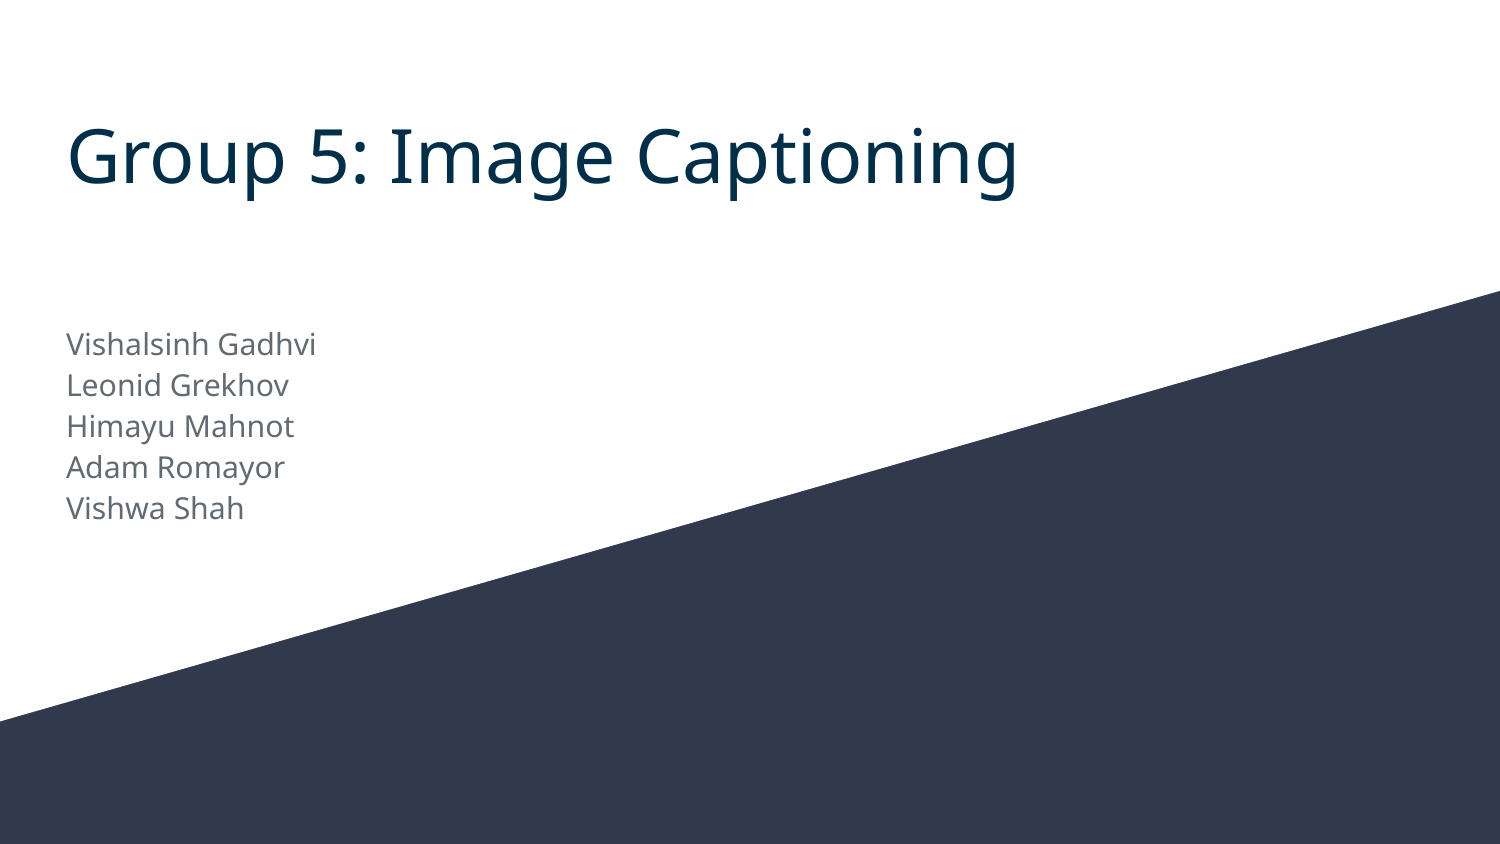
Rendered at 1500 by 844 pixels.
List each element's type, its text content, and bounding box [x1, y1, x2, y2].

title Group 5: Image Captioning [51, 88, 1449, 299]
subtitle Vishalsinh Gadhvi Leonid Grekhov Himayu Mahnot Adam Romayor Vishwa Shah [51, 308, 748, 545]
